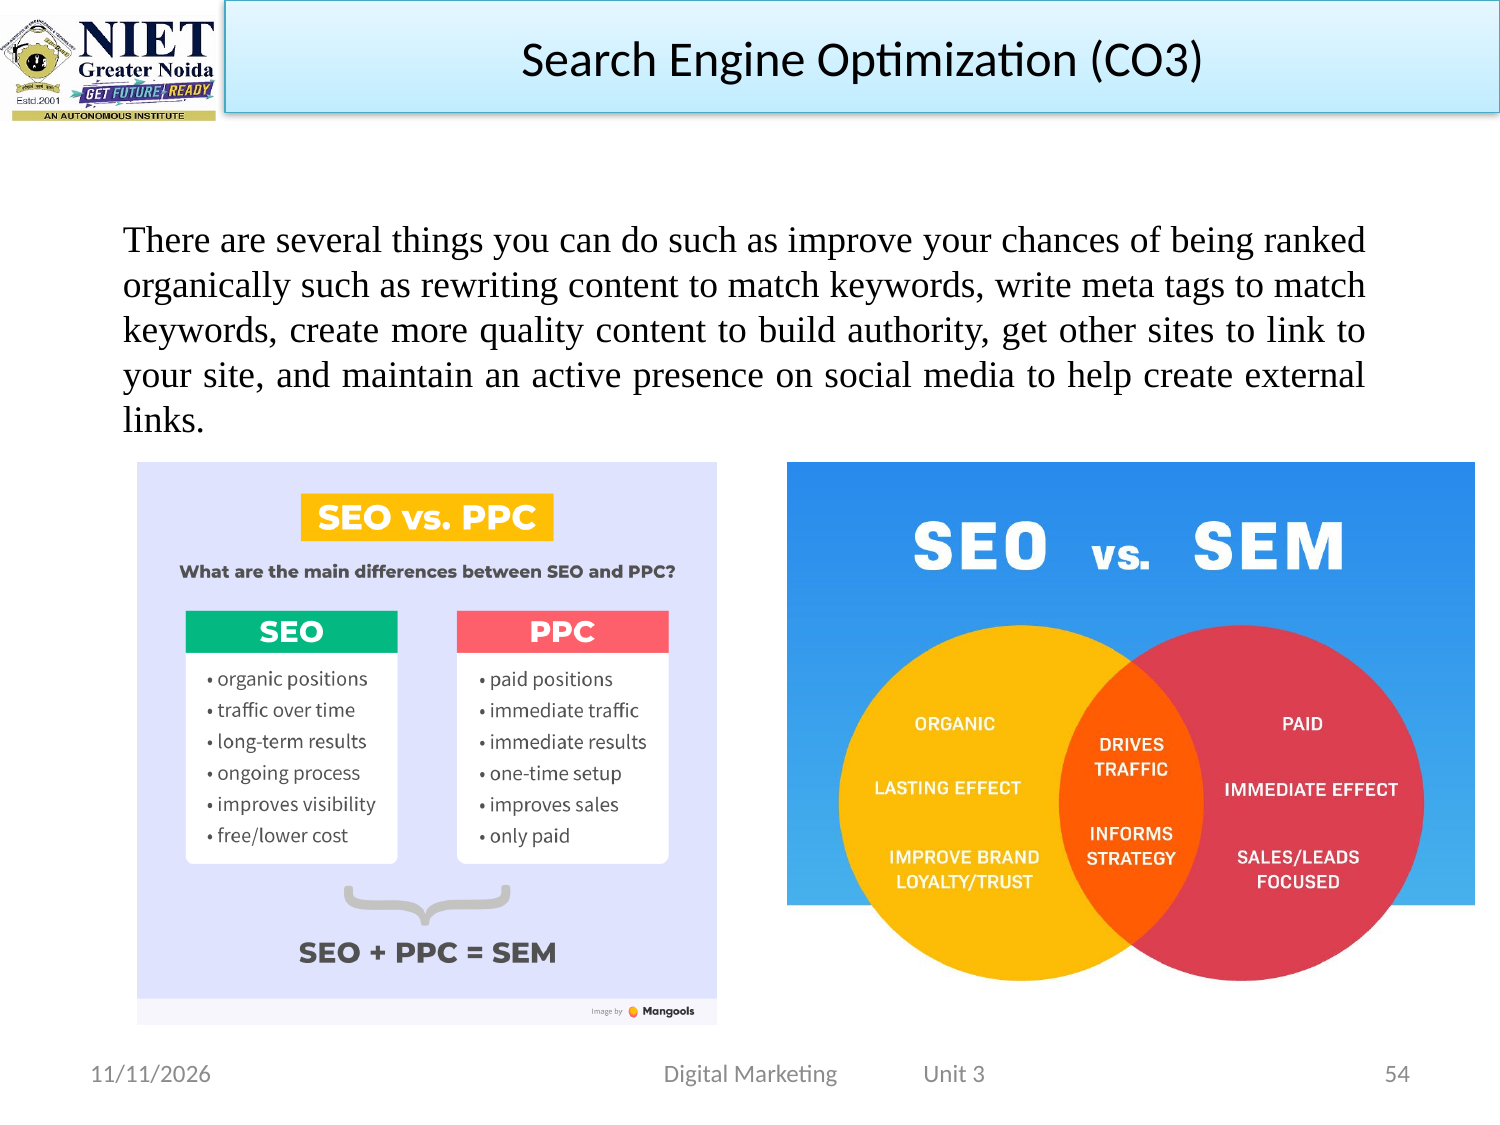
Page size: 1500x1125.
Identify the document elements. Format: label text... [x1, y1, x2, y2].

footer Digital Marketing Unit 3 [412, 1042, 1074, 1103]
picture [137, 462, 718, 1026]
slide_number 54 [1074, 1042, 1425, 1103]
list There are several things you can do such as improve your chances of being ranked organically such as rewriting content to match keywords, write meta tags to match keywords, create more quality content to build authority, get other sites to link to your site, and maintain an active presence on social media to help create external links. [107, 155, 1383, 930]
picture [0, 0, 216, 151]
slide_number 28-May-24 [75, 1042, 412, 1103]
text_box Search Engine Optimization (CO3) [224, 0, 1500, 113]
picture [787, 462, 1475, 1026]
